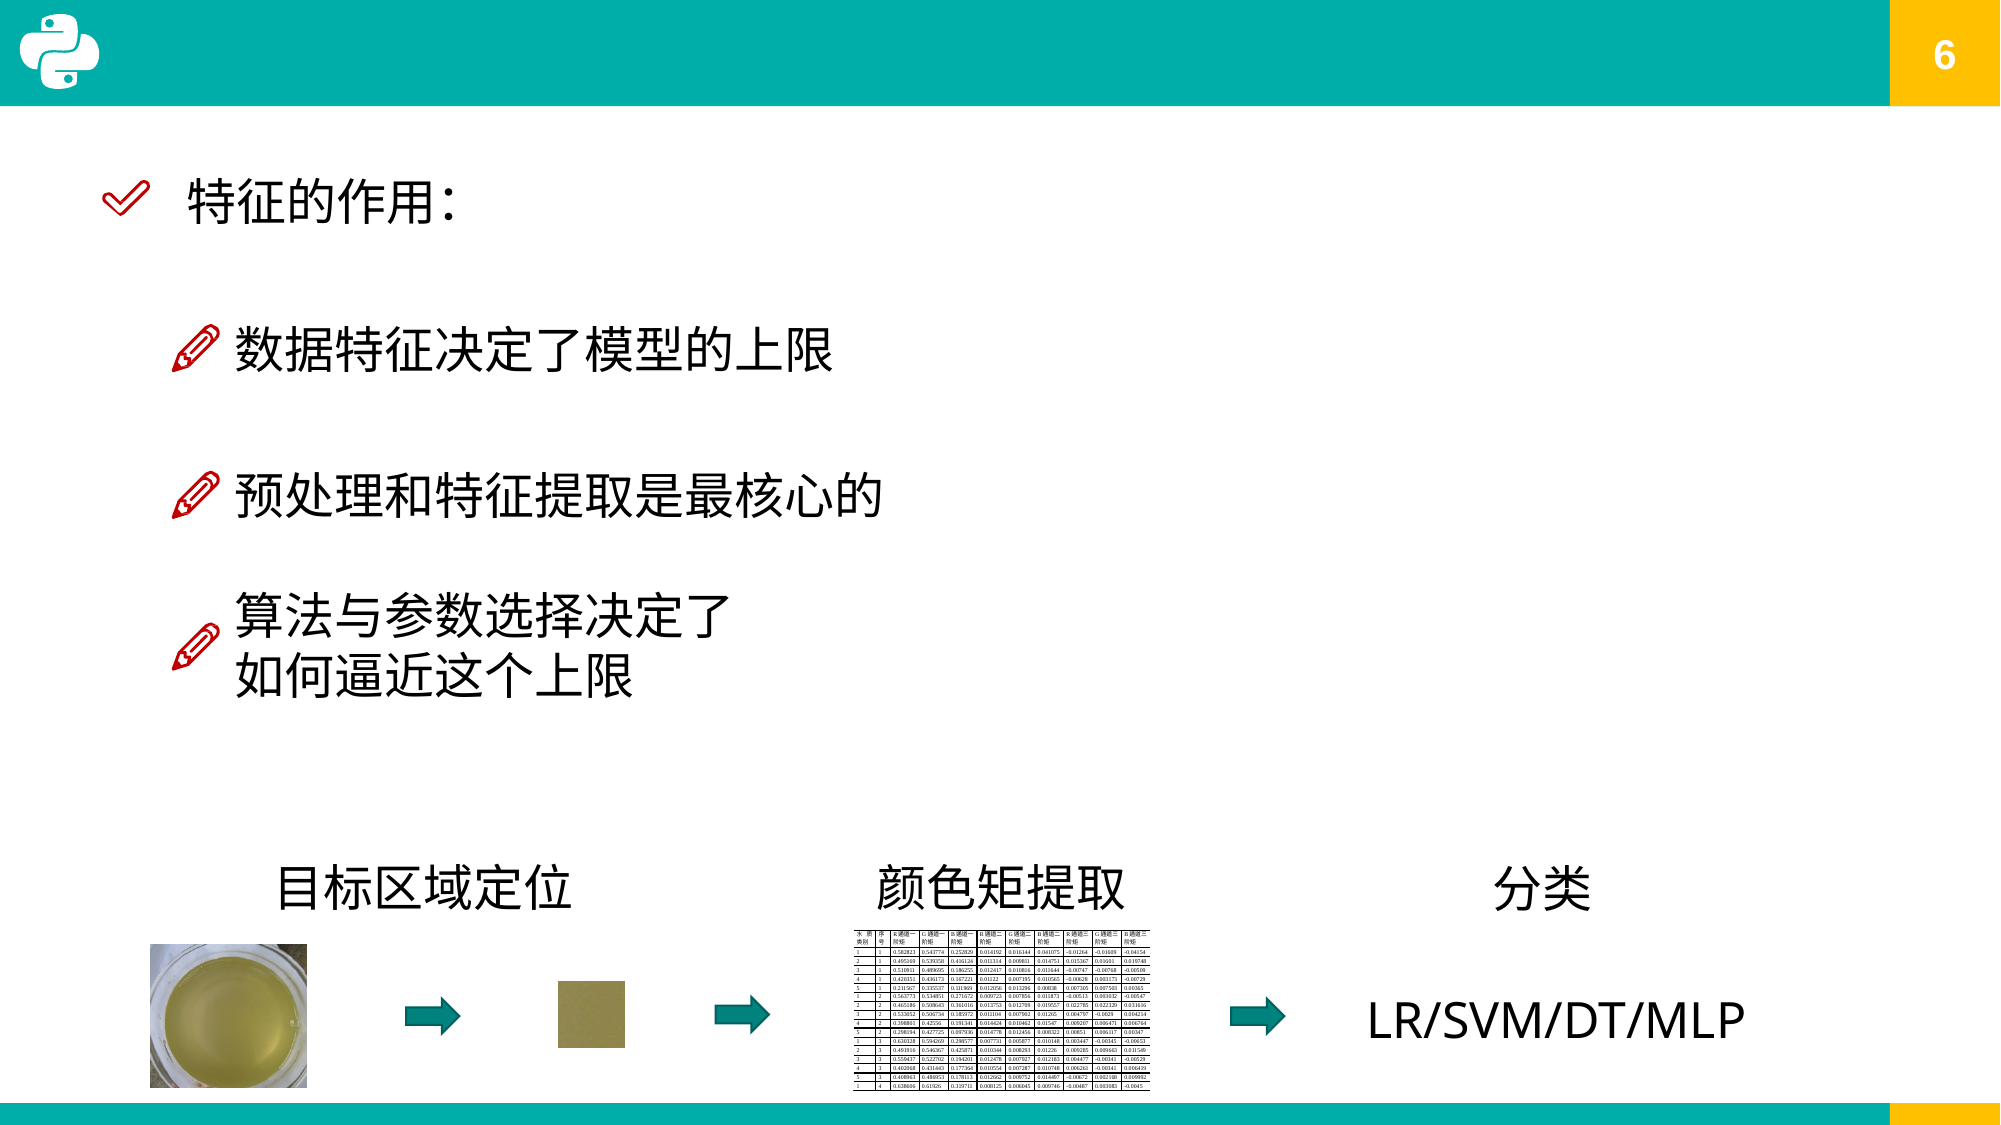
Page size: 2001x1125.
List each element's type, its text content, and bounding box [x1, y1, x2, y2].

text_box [150, 848, 1839, 1100]
text_box [171, 494, 184, 519]
text_box [171, 347, 184, 373]
text_box [102, 180, 151, 216]
text_box 特征的作用： 数据特征决定了模型的上限 预处理和特征提取是最核心的 算法与参数选择决定了 如何逼近这个上限 [184, 168, 887, 705]
text_box [171, 645, 184, 671]
